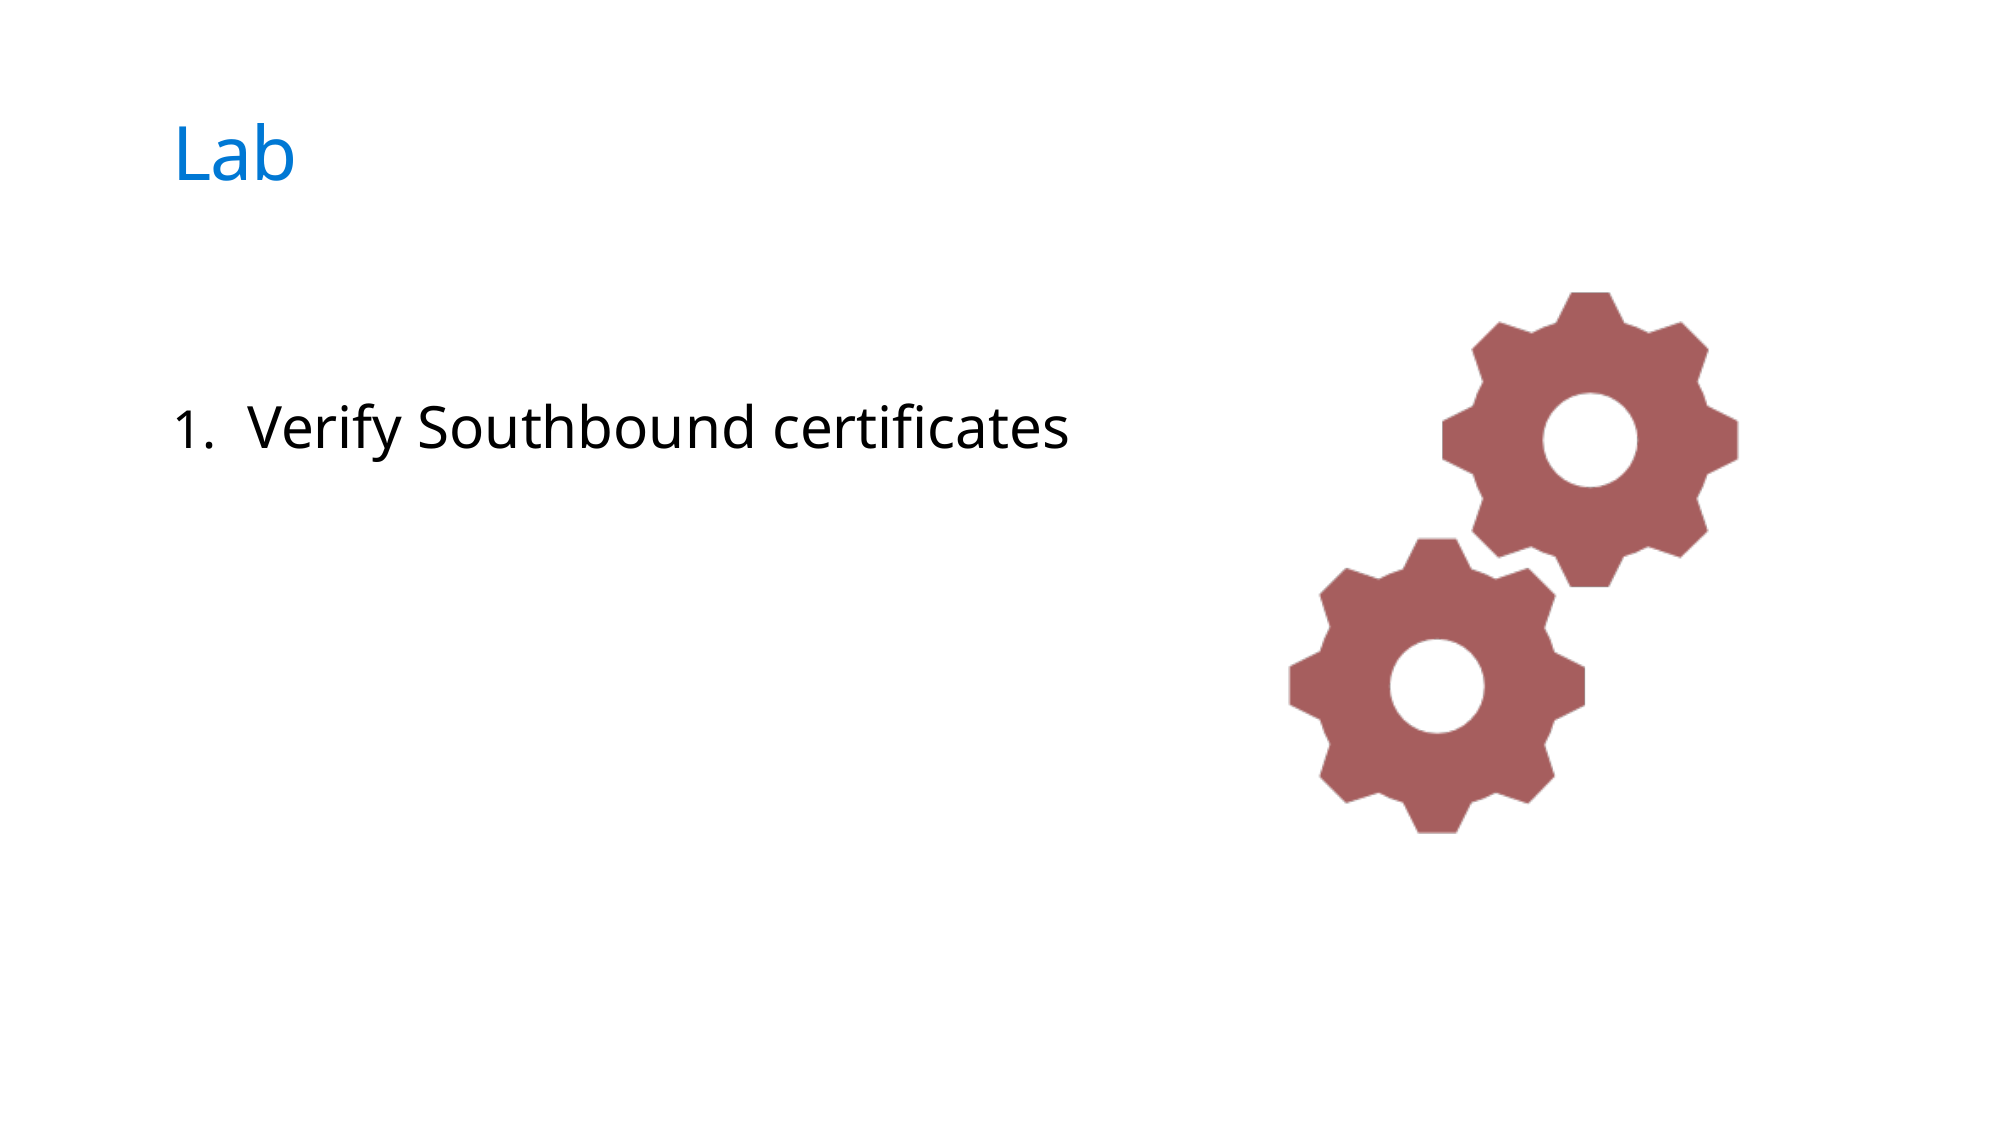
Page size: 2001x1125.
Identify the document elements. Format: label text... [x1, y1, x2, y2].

picture [1189, 239, 1839, 889]
list Verify Southbound certificates [172, 386, 1085, 1026]
title Lab [172, 99, 1085, 334]
